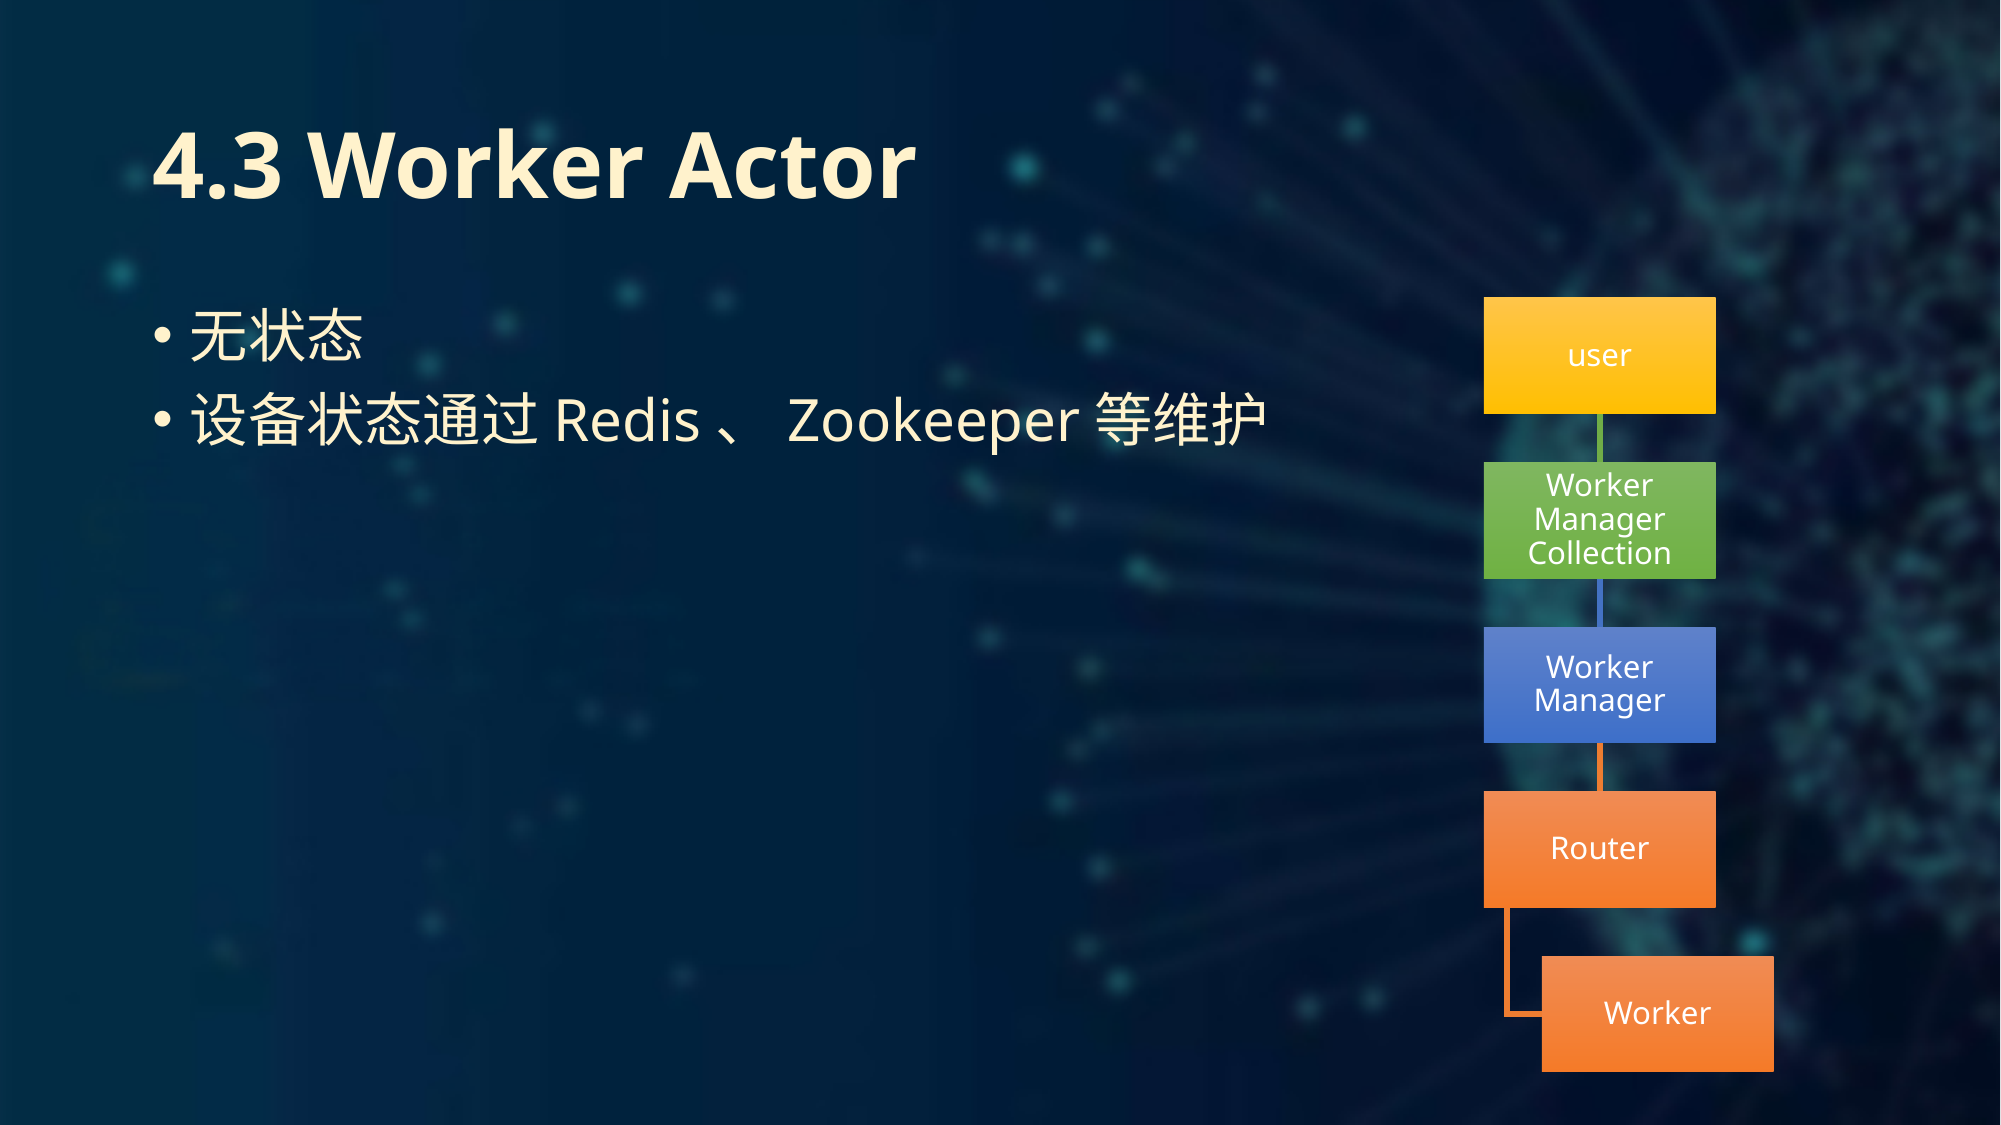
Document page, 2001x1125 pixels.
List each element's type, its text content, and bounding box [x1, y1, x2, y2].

title 4.3 Worker Actor [137, 59, 1863, 278]
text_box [1216, 297, 2000, 1073]
picture [0, 0, 2001, 1125]
list 无状态 设备状态通过Redis、Zookeeper等维护 [137, 299, 1216, 1014]
